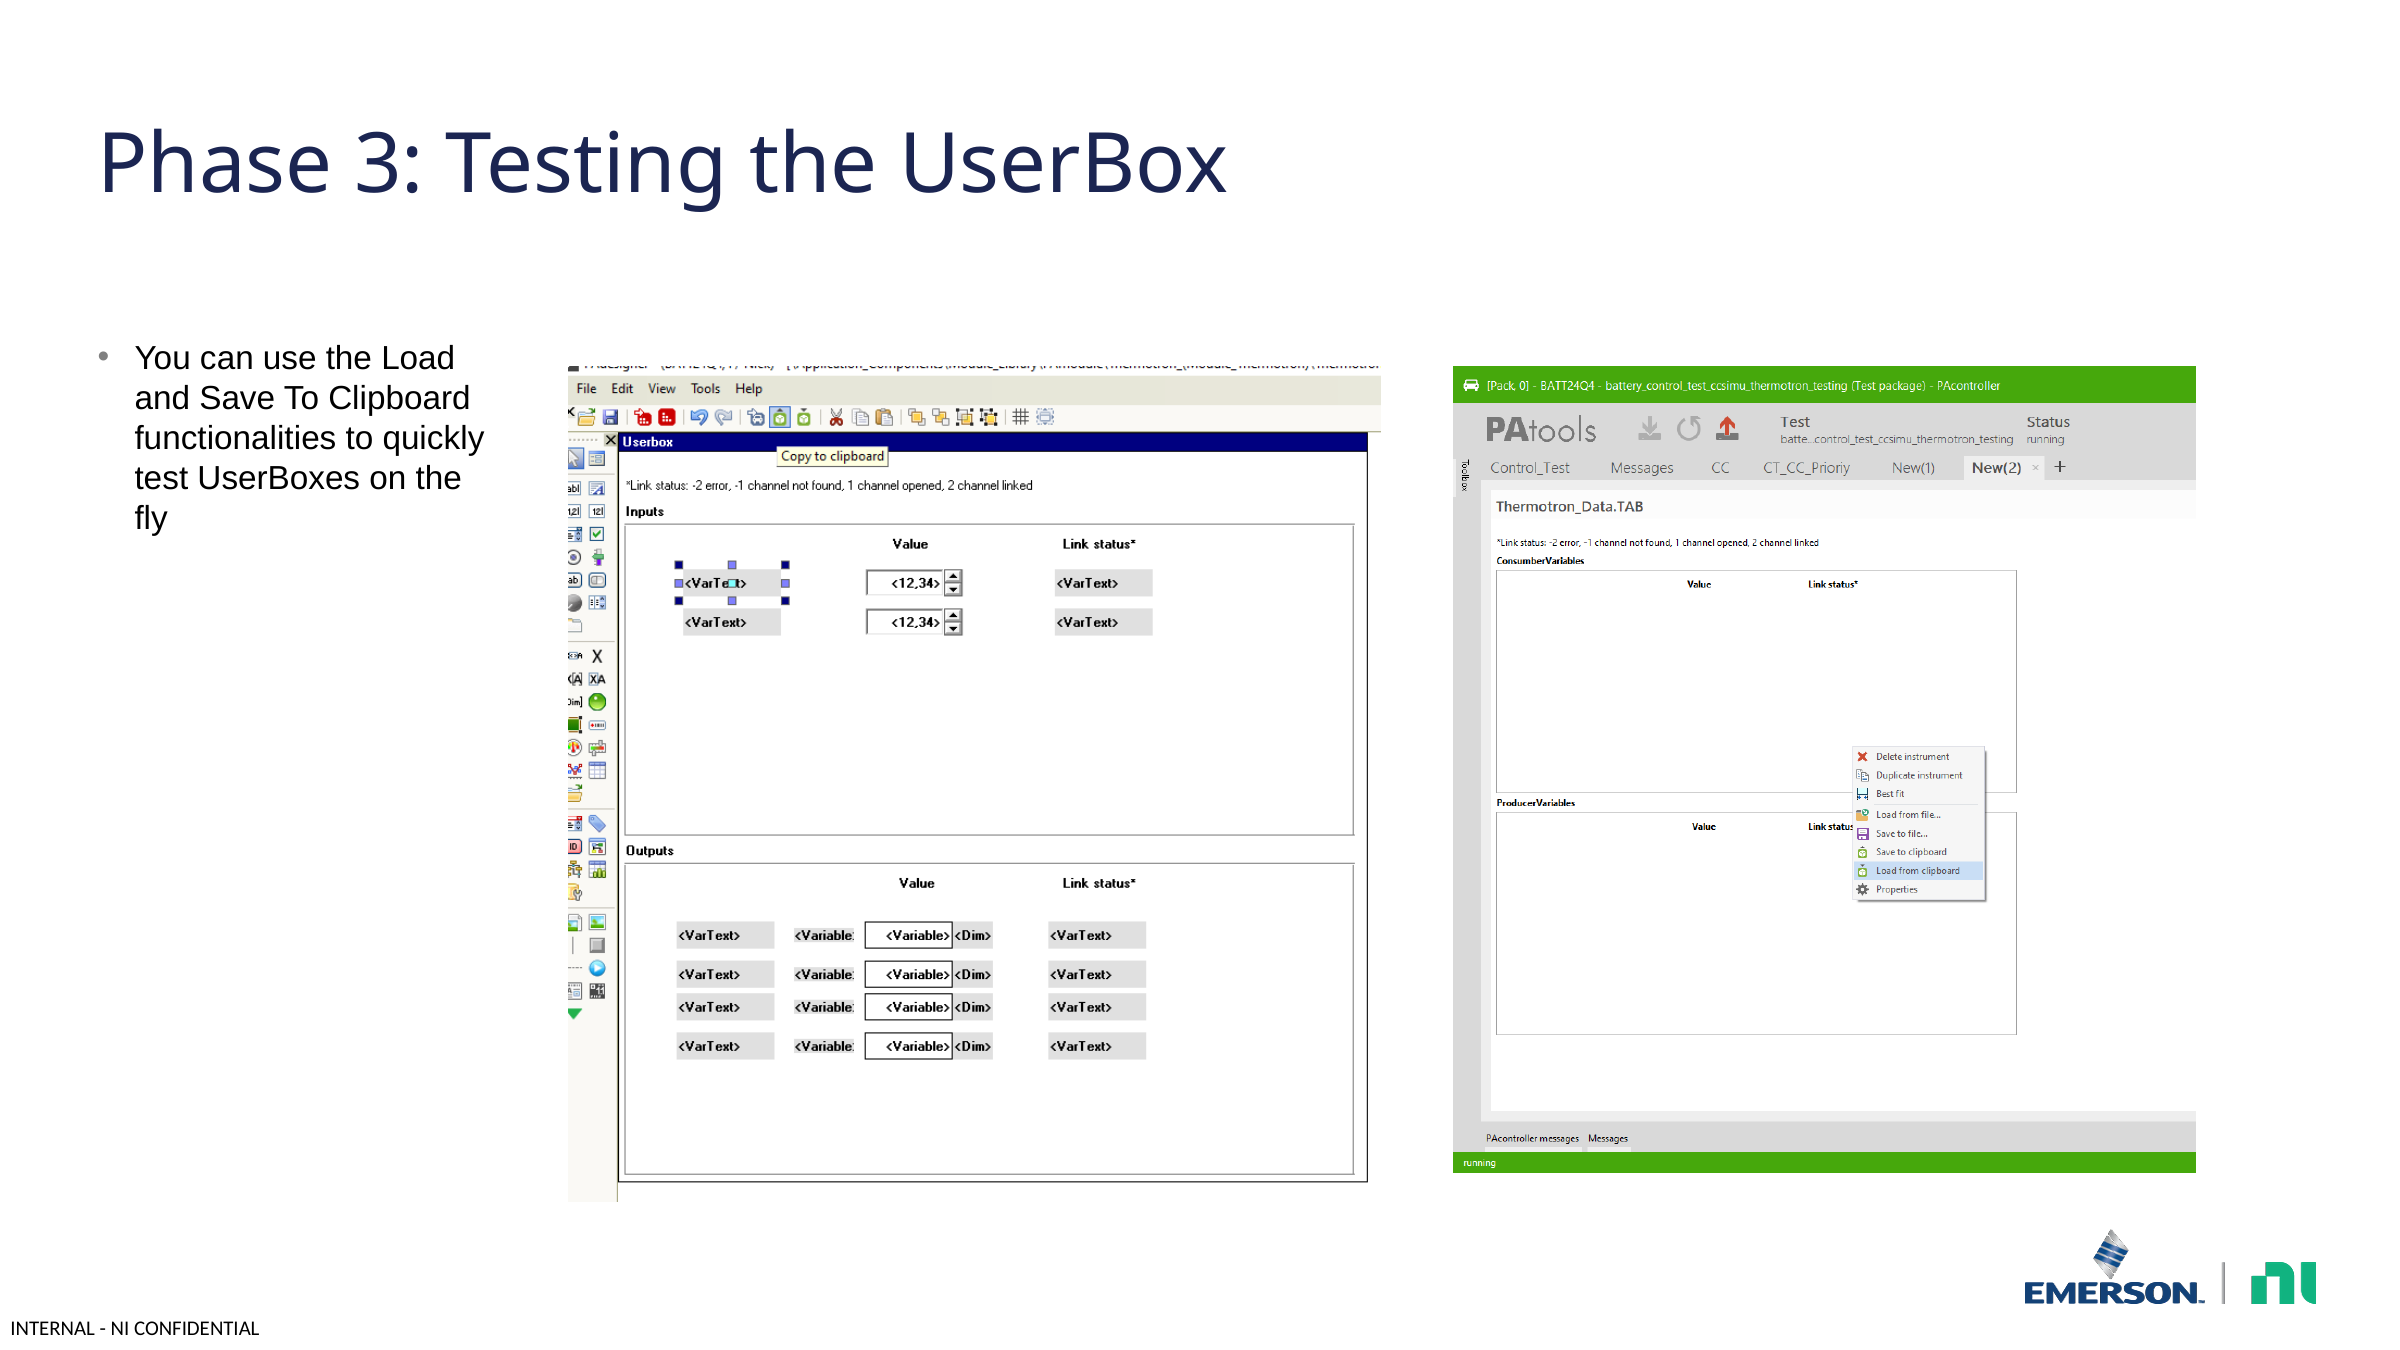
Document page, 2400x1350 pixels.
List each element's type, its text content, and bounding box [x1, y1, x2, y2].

picture [1452, 366, 2197, 1173]
picture [567, 366, 1381, 1202]
picture [2025, 1229, 2316, 1304]
title Phase 3: Testing the UserBox [82, 54, 2318, 221]
list You can use the Load and Save To Clipboard functionalities to quickly test UserBoxes on the fly [82, 321, 519, 1183]
